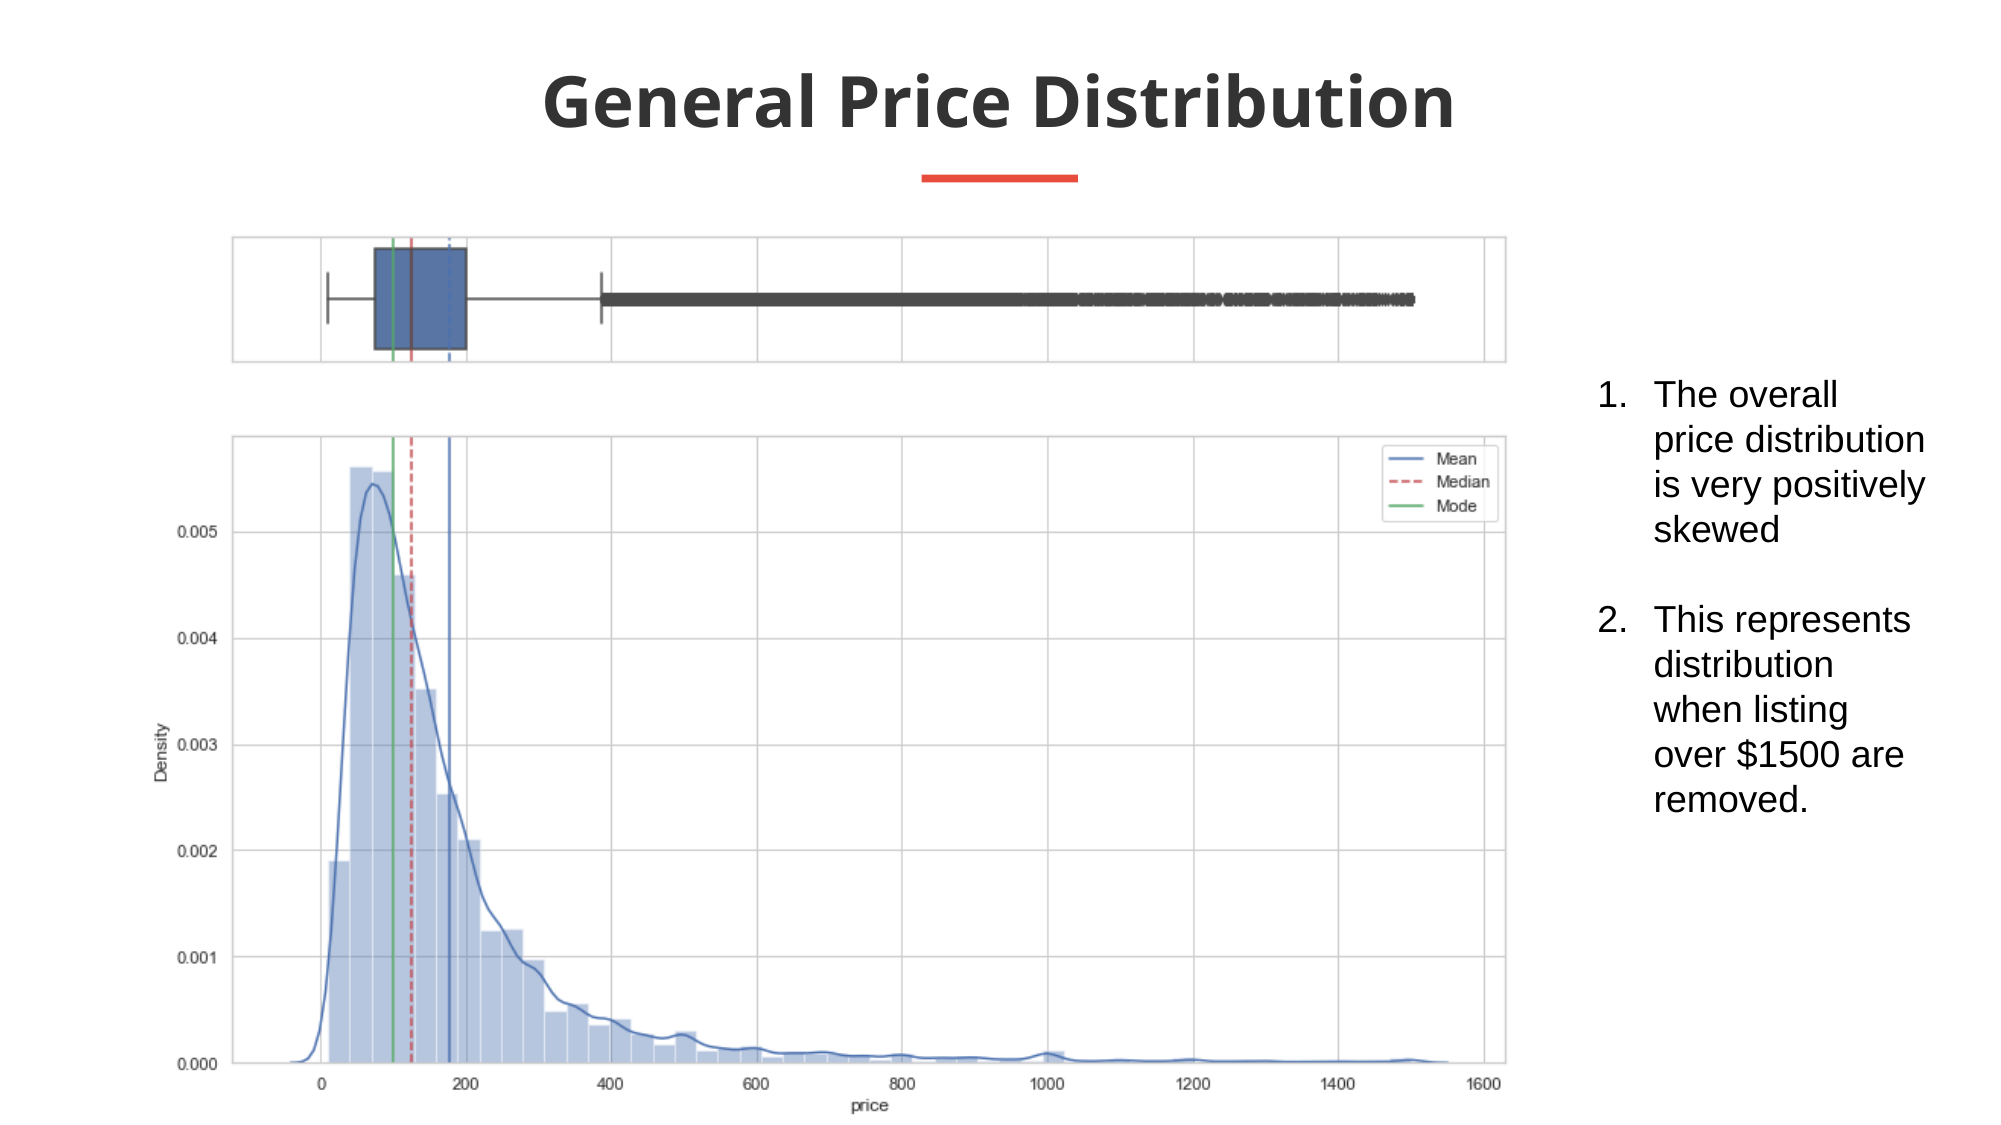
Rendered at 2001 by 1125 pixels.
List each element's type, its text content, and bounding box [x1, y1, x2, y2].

text_box [921, 174, 1078, 183]
text_box The overall price distribution is very positively skewed This represents distribution when listing over $1500 are removed. [1582, 362, 1943, 918]
text_box General Price Distribution [15, 66, 1984, 128]
picture [144, 216, 1526, 1125]
